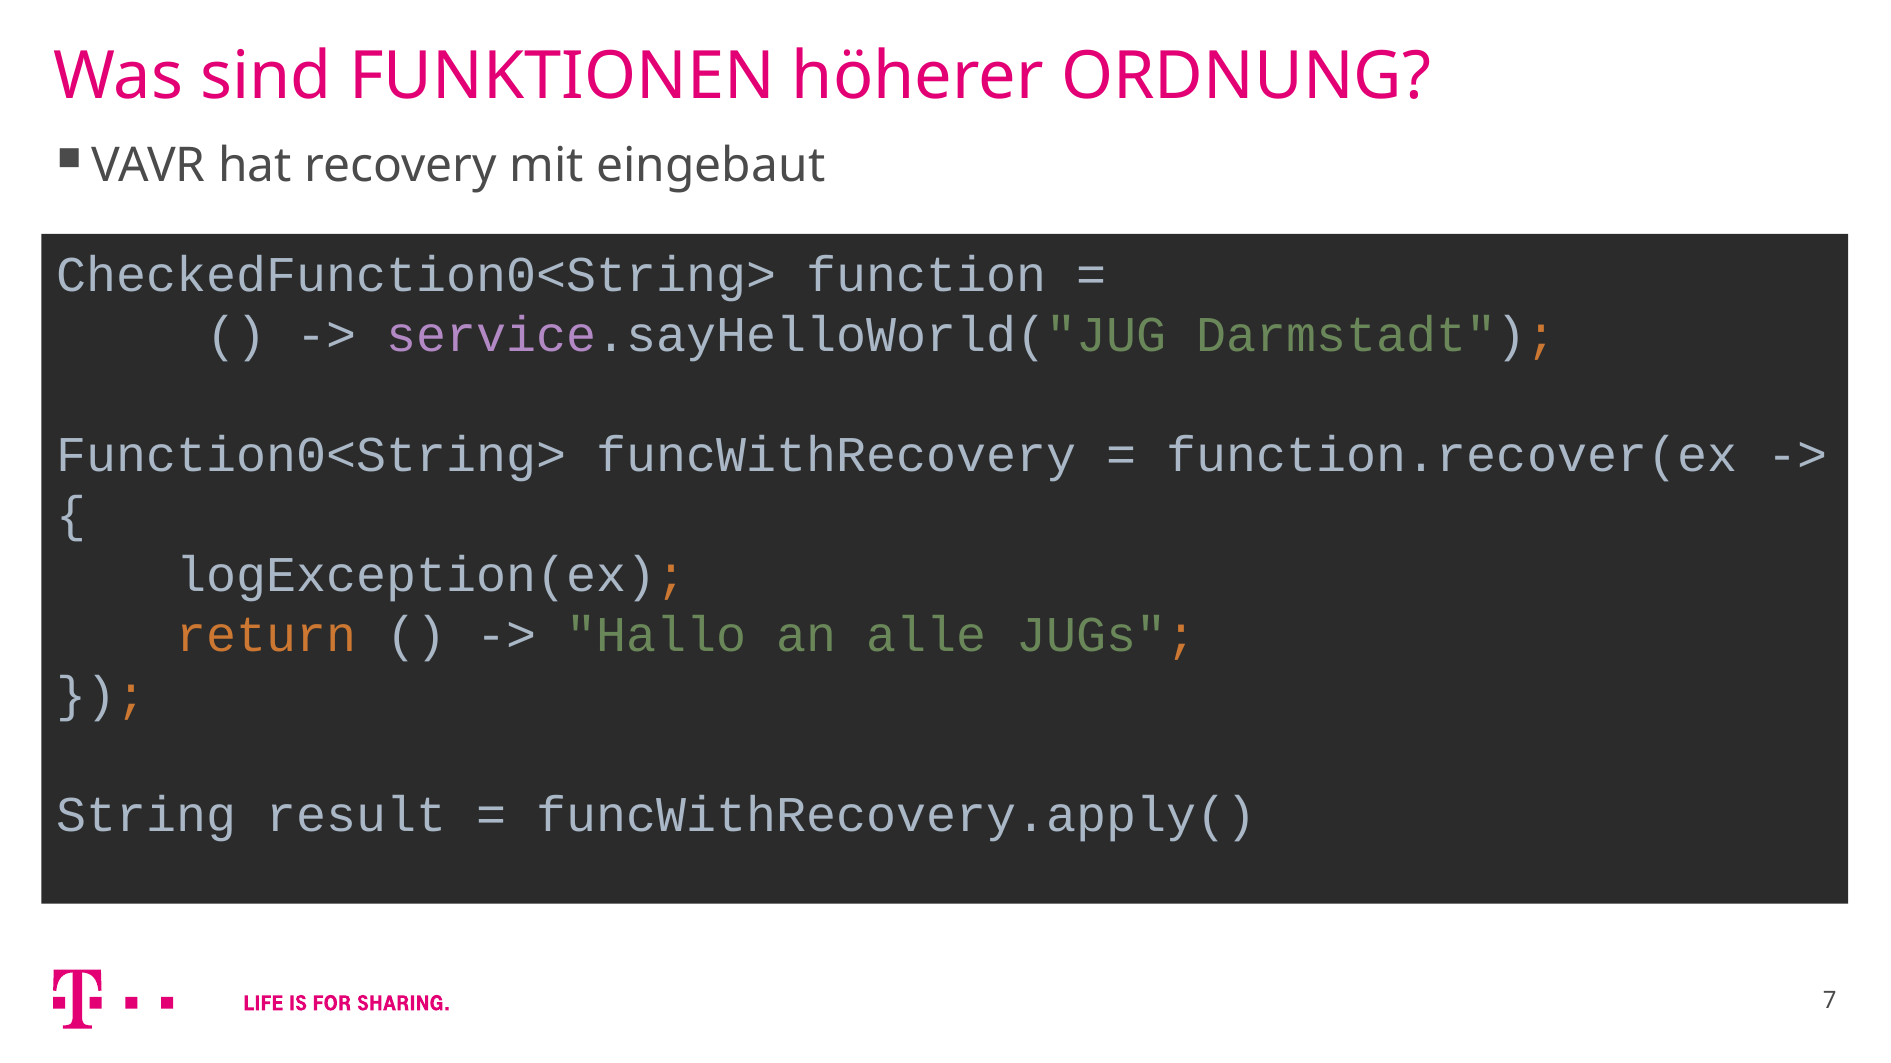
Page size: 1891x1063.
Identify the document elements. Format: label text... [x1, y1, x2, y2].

title Was sind FUNKTIONEN höherer ORDNUNG? [52, 41, 1837, 125]
text_box VAVR hat recovery mit eingebaut [41, 124, 1738, 199]
text_box CheckedFunction0<String> function = () -> service.sayHelloWorld("JUG Darmstadt"); Function0<String> funcWithRecovery = function.recover(ex -> { logException(ex); return () -> "Hallo an alle JUGs"; }); String result = funcWithRecovery.apply() [41, 233, 1849, 904]
slide_number 7 [1776, 978, 1837, 1024]
